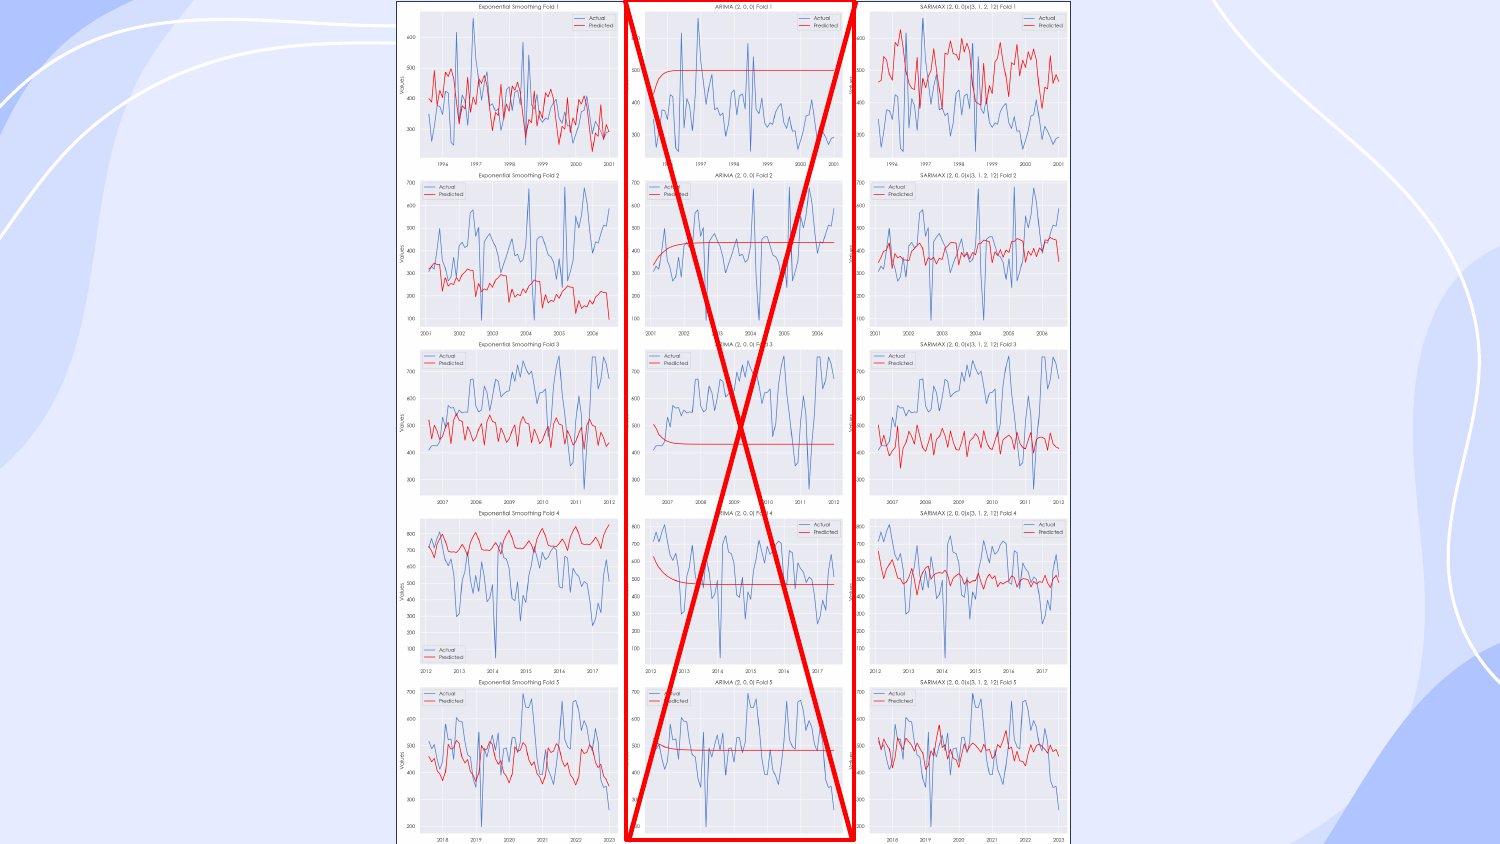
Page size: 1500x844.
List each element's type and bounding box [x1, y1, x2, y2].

picture [396, 1, 1071, 844]
text_box [628, 1, 857, 843]
